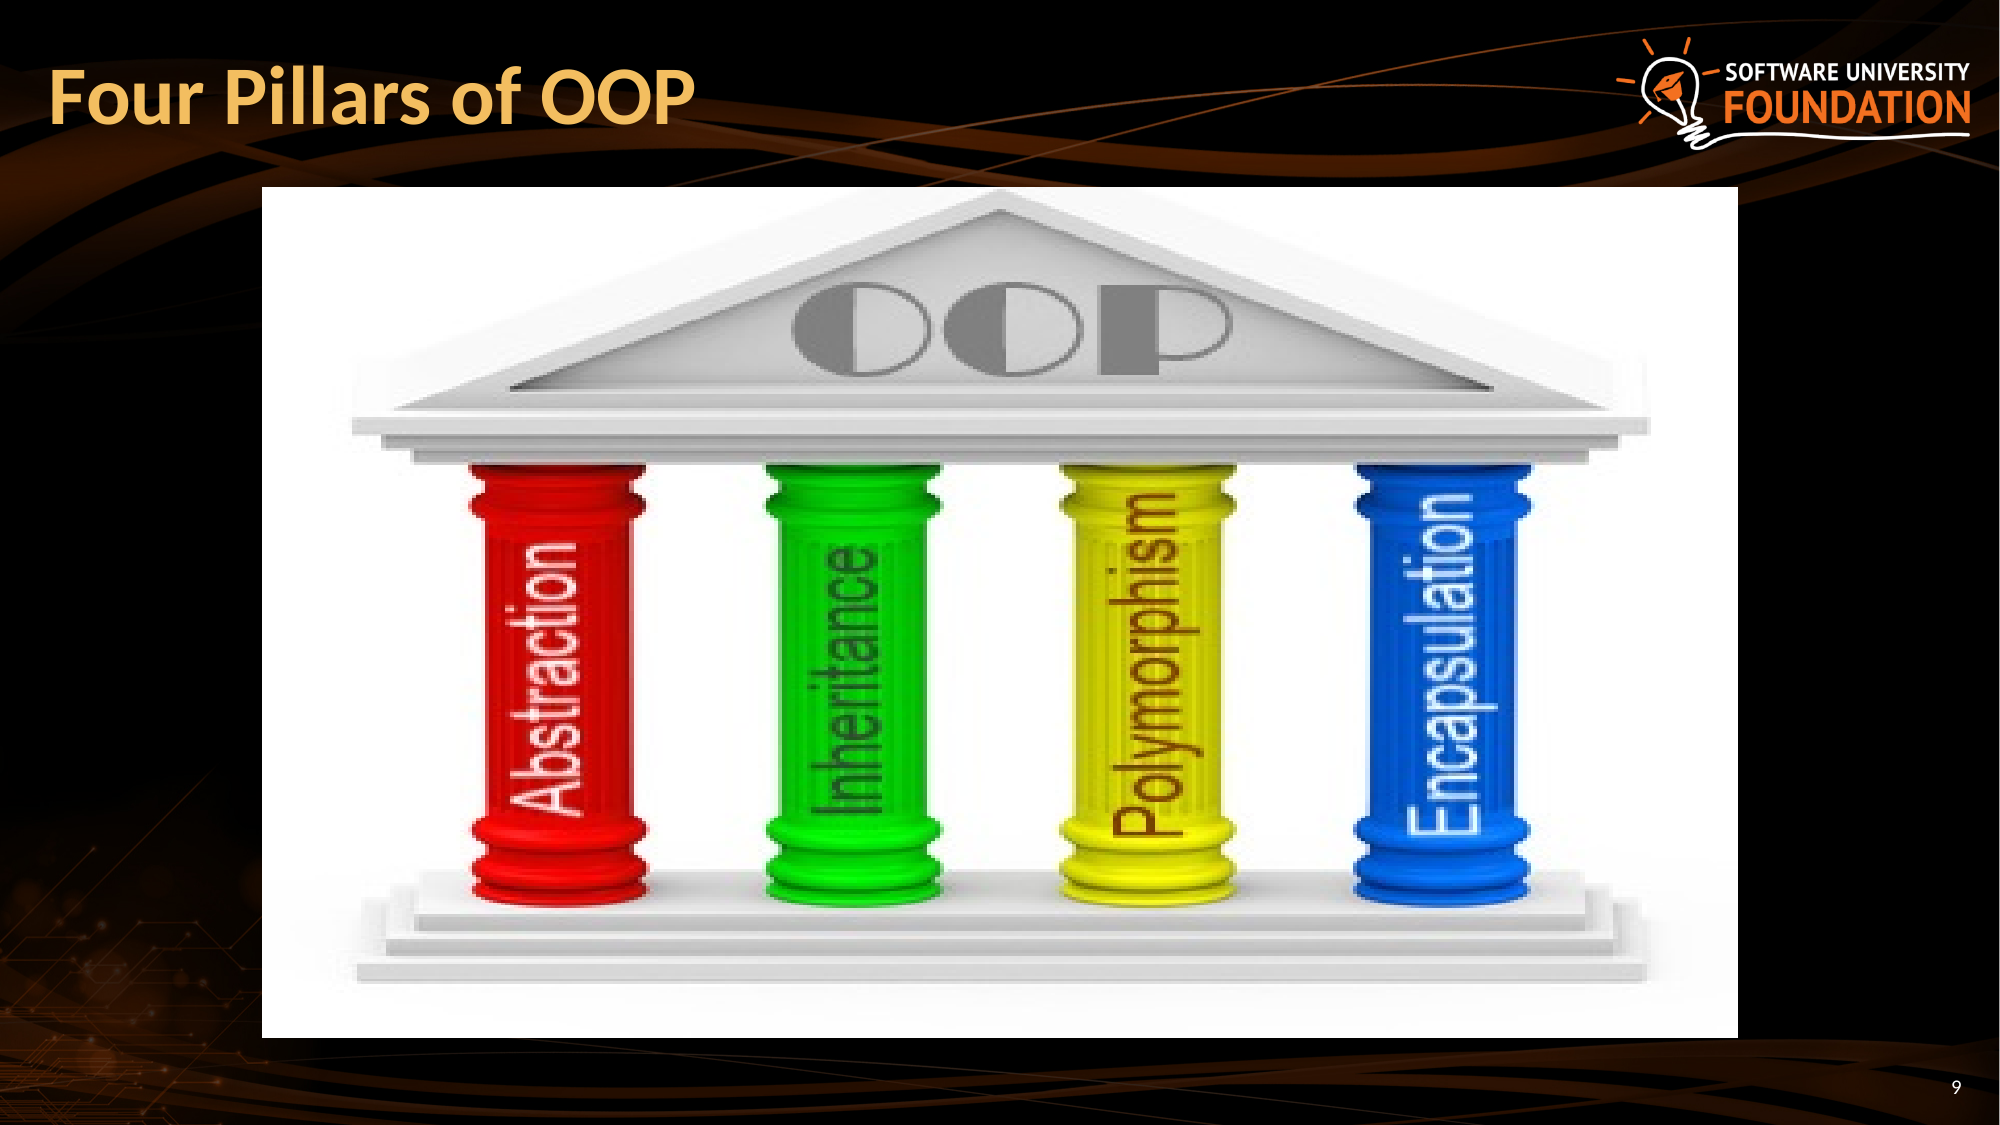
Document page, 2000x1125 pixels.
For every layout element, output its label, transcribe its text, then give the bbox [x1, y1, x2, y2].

picture [0, 0, 2000, 1125]
slide_number 9 [1897, 1070, 1968, 1103]
title Four Pillars of OOP [30, 6, 1602, 189]
